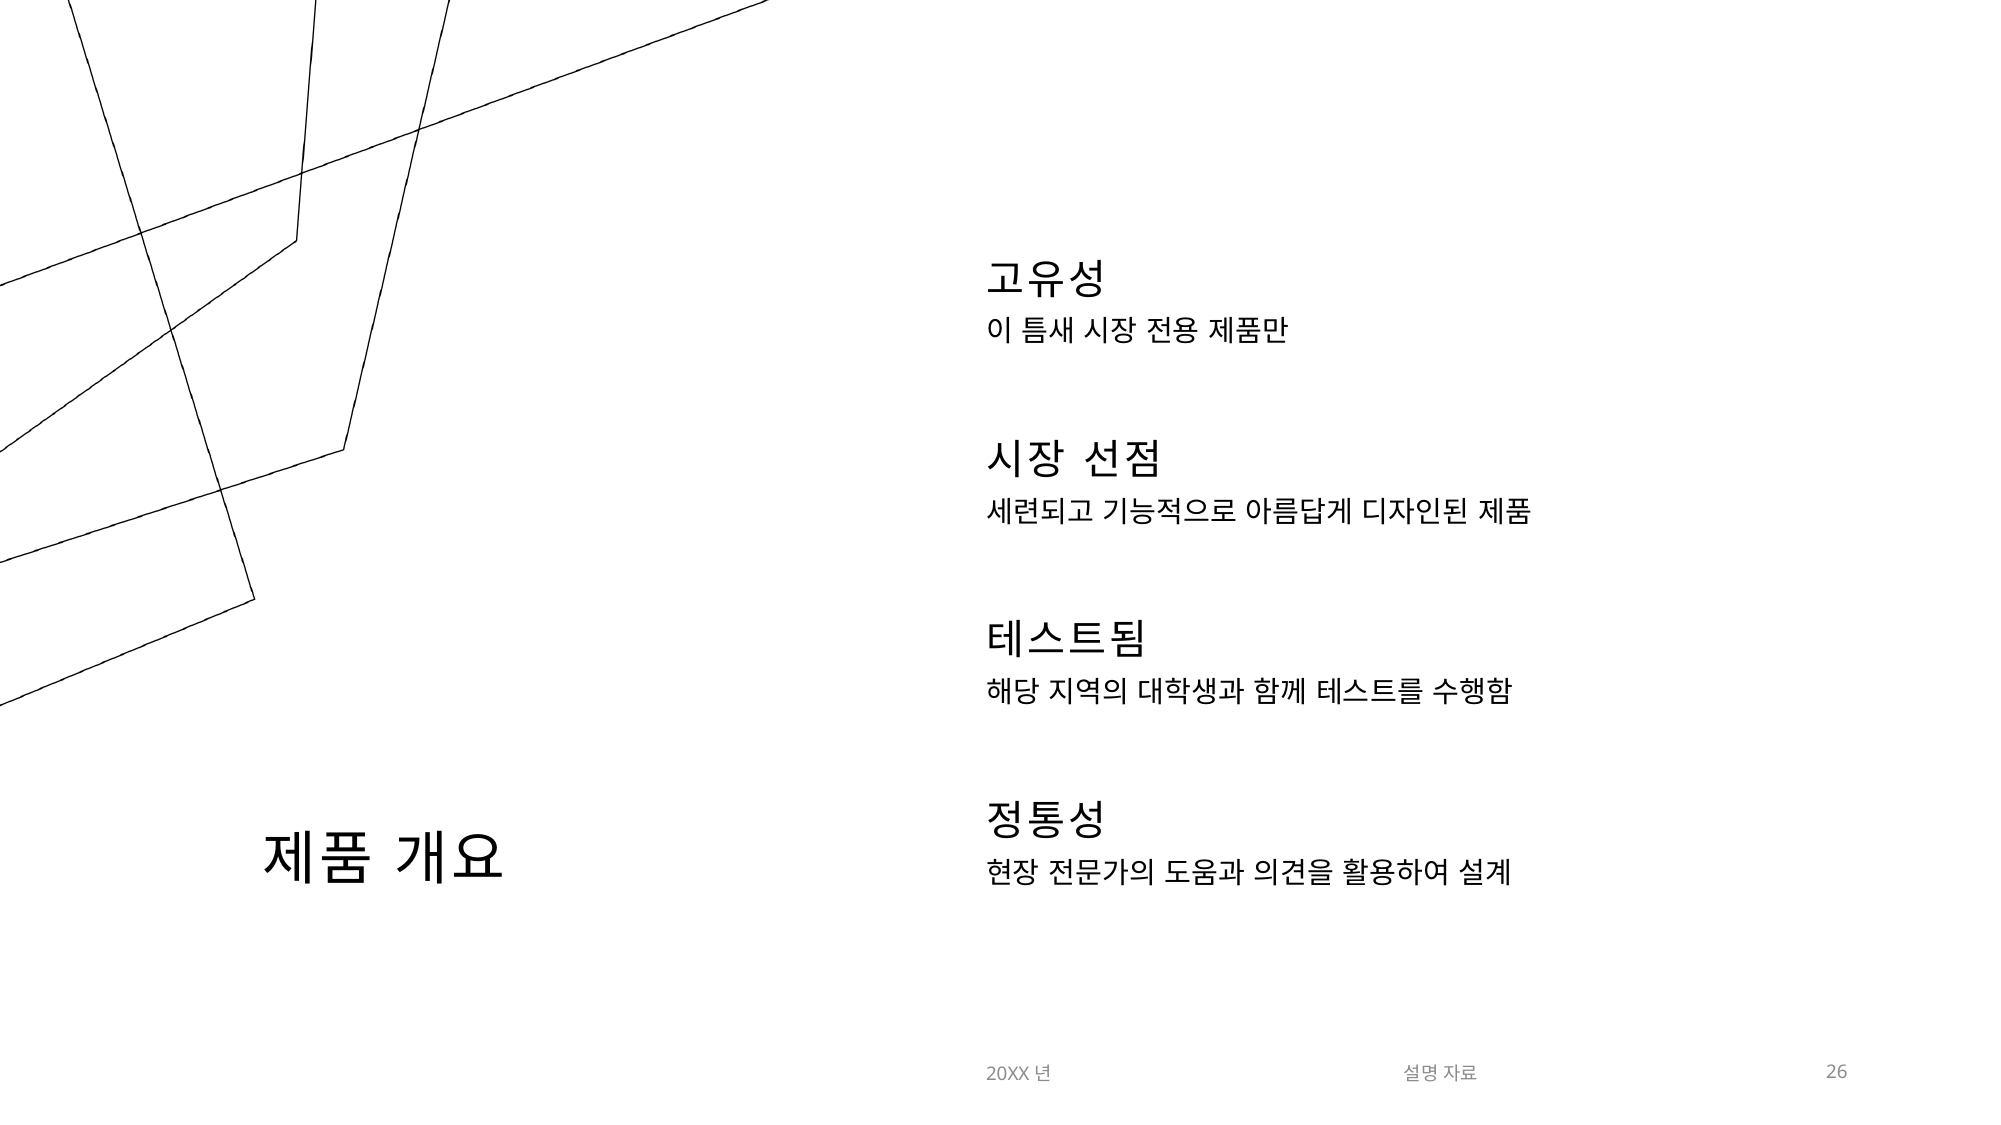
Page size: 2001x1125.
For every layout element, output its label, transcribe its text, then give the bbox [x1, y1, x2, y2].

list 현장 전문가의 도움과 의견을 활용하여 설계 [971, 846, 1863, 938]
list 시장 선점 [971, 431, 1863, 485]
list 정통성 [971, 792, 1863, 846]
list 테스트됨 [971, 611, 1863, 665]
list 세련되고 기능적으로 아름답게 디자인된 제품 [971, 485, 1863, 578]
slide_number 26 [1755, 1042, 1863, 1103]
footer 설명 자료 [1174, 1042, 1707, 1103]
title 제품 개요 [247, 681, 763, 900]
list 이 틈새 시장 전용 제품만 [971, 305, 1863, 397]
list 해당 지역의 대학생과 함께 테스트를 수행함 [971, 665, 1863, 758]
picture [0, 0, 803, 720]
list 고유성 [971, 251, 1863, 305]
slide_number 20XX년 [971, 1042, 1127, 1103]
